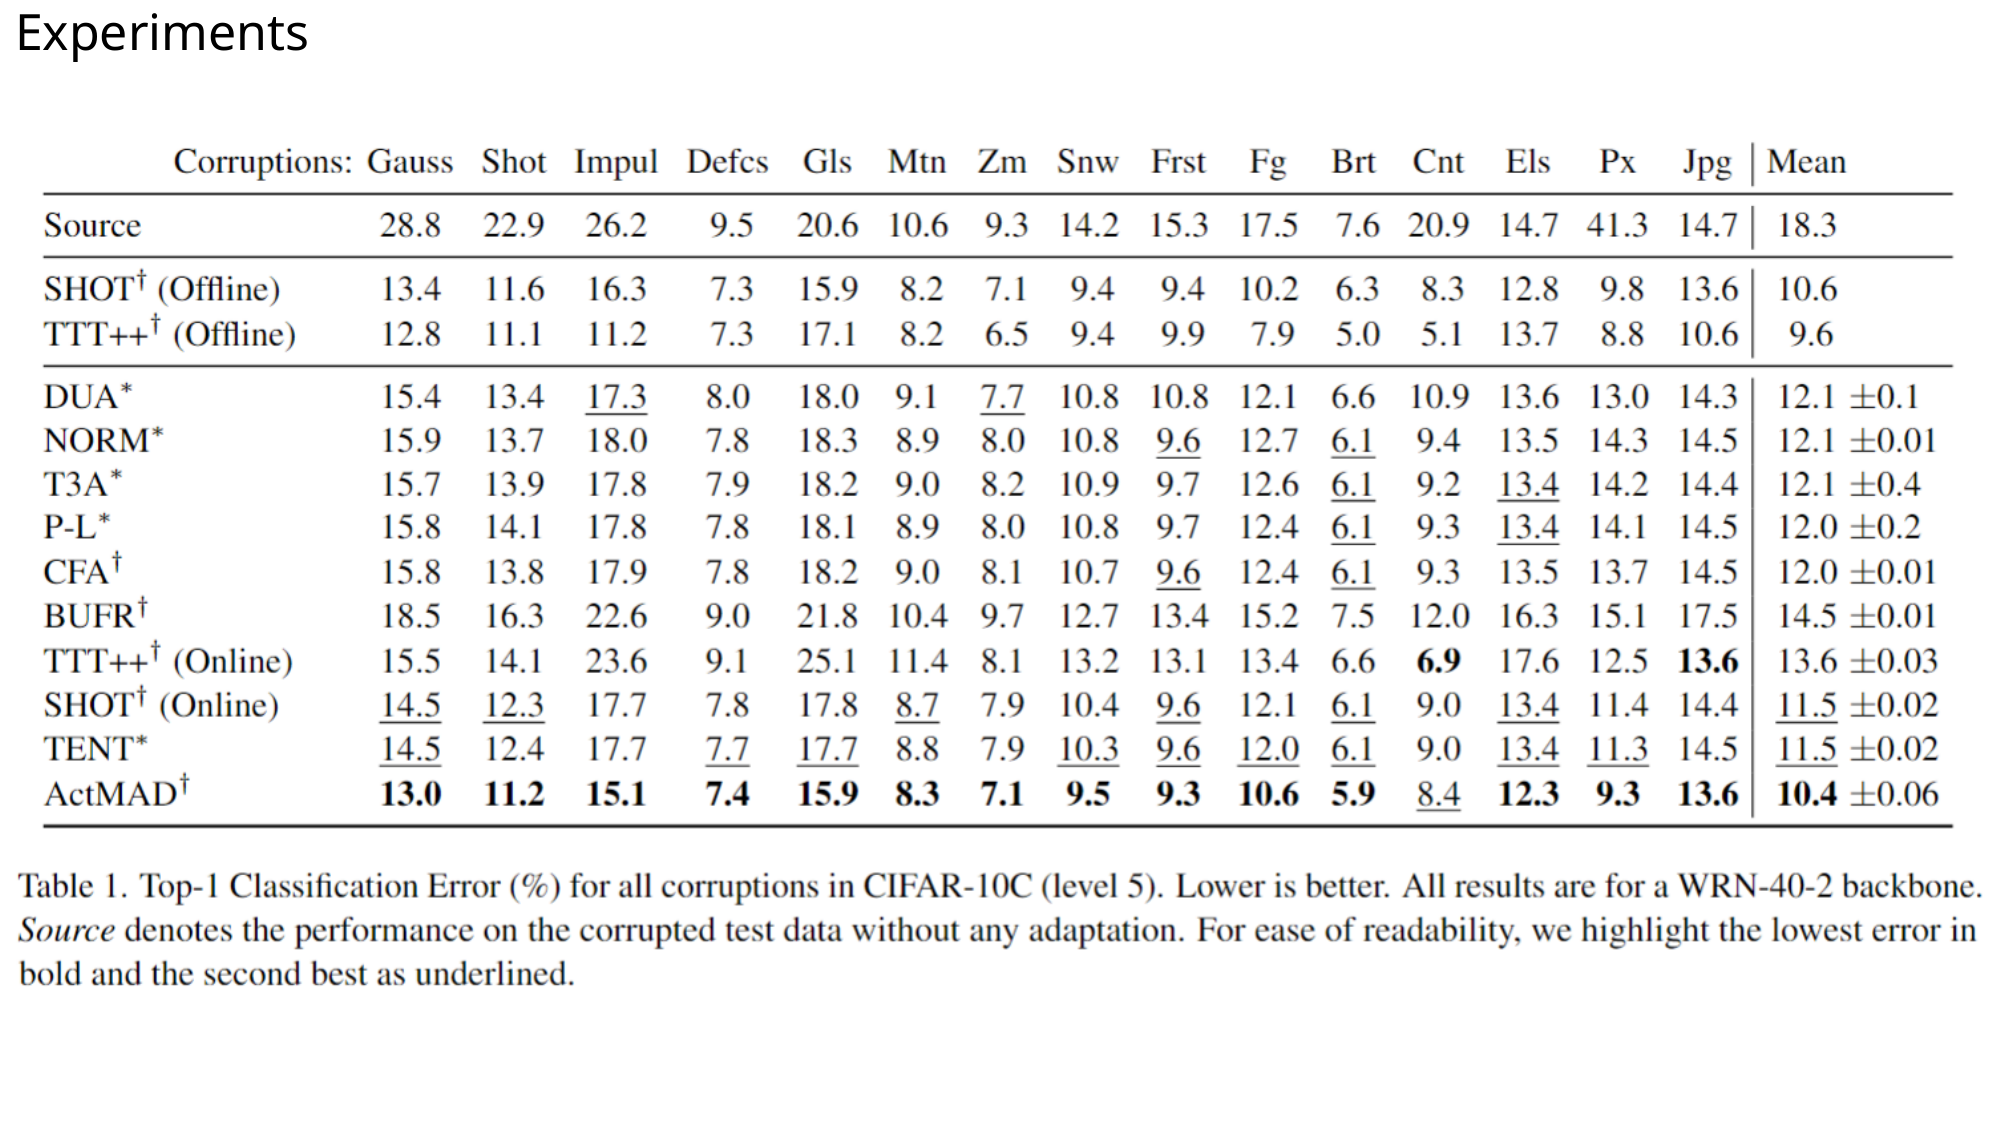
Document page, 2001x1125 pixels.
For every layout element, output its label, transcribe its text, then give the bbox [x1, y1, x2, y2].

subtitle Experiments [0, 0, 1463, 133]
picture [0, 133, 2000, 992]
